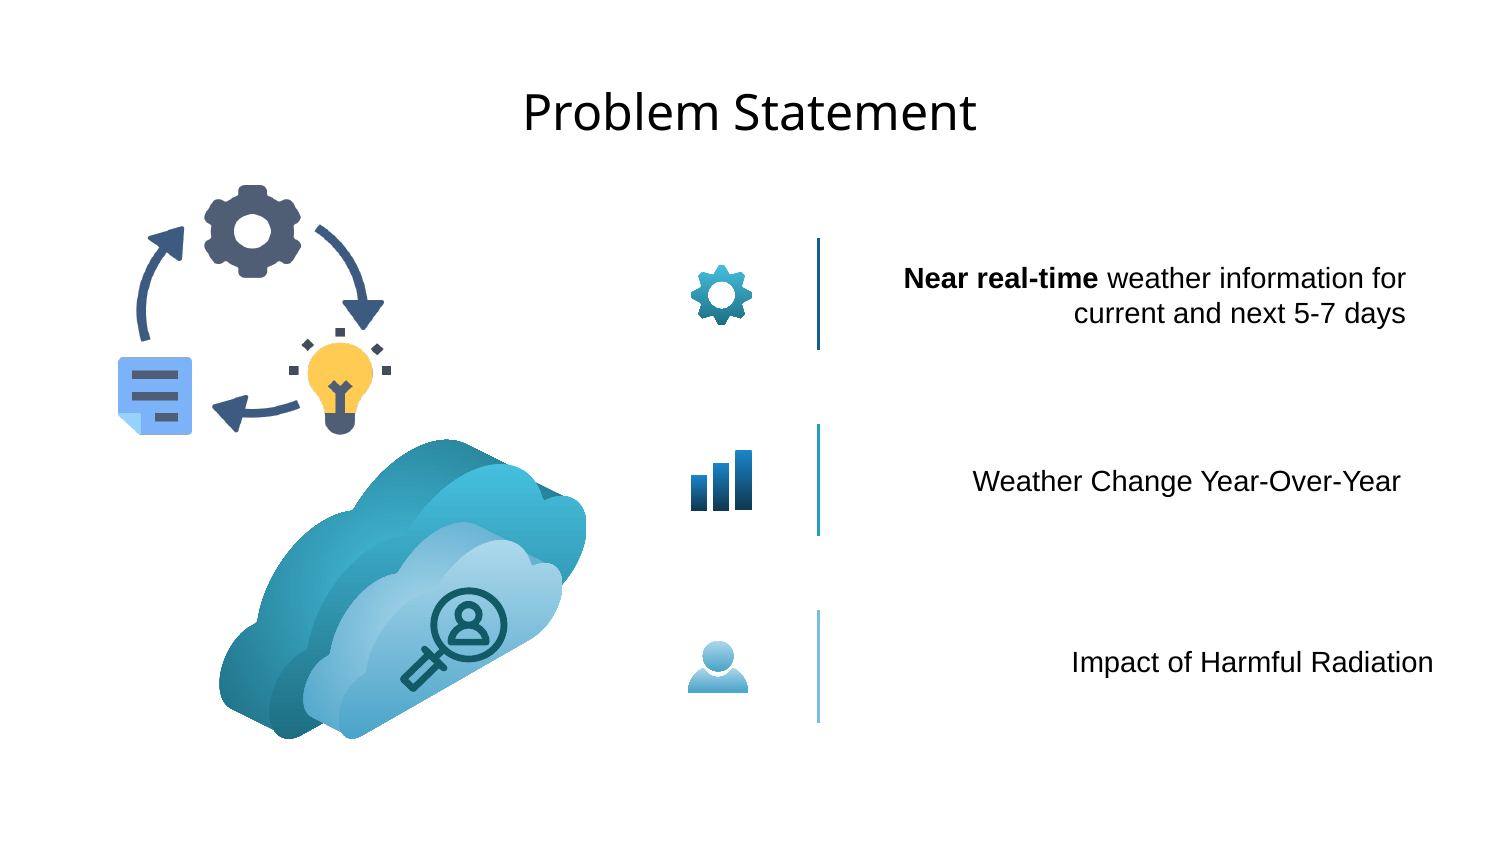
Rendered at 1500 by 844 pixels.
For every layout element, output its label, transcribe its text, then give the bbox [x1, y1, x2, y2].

text_box Weather Change Year-Over-Year [864, 417, 1425, 543]
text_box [687, 640, 749, 693]
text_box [219, 439, 587, 739]
picture [103, 174, 400, 447]
text_box Impact of Harmful Radiation [889, 597, 1450, 723]
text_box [690, 449, 752, 511]
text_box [399, 587, 512, 693]
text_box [303, 522, 563, 739]
text_box [691, 265, 752, 325]
text_box Near real-time weather information for current and next 5-7 days [861, 231, 1422, 357]
title Problem Statement [75, 65, 1425, 160]
